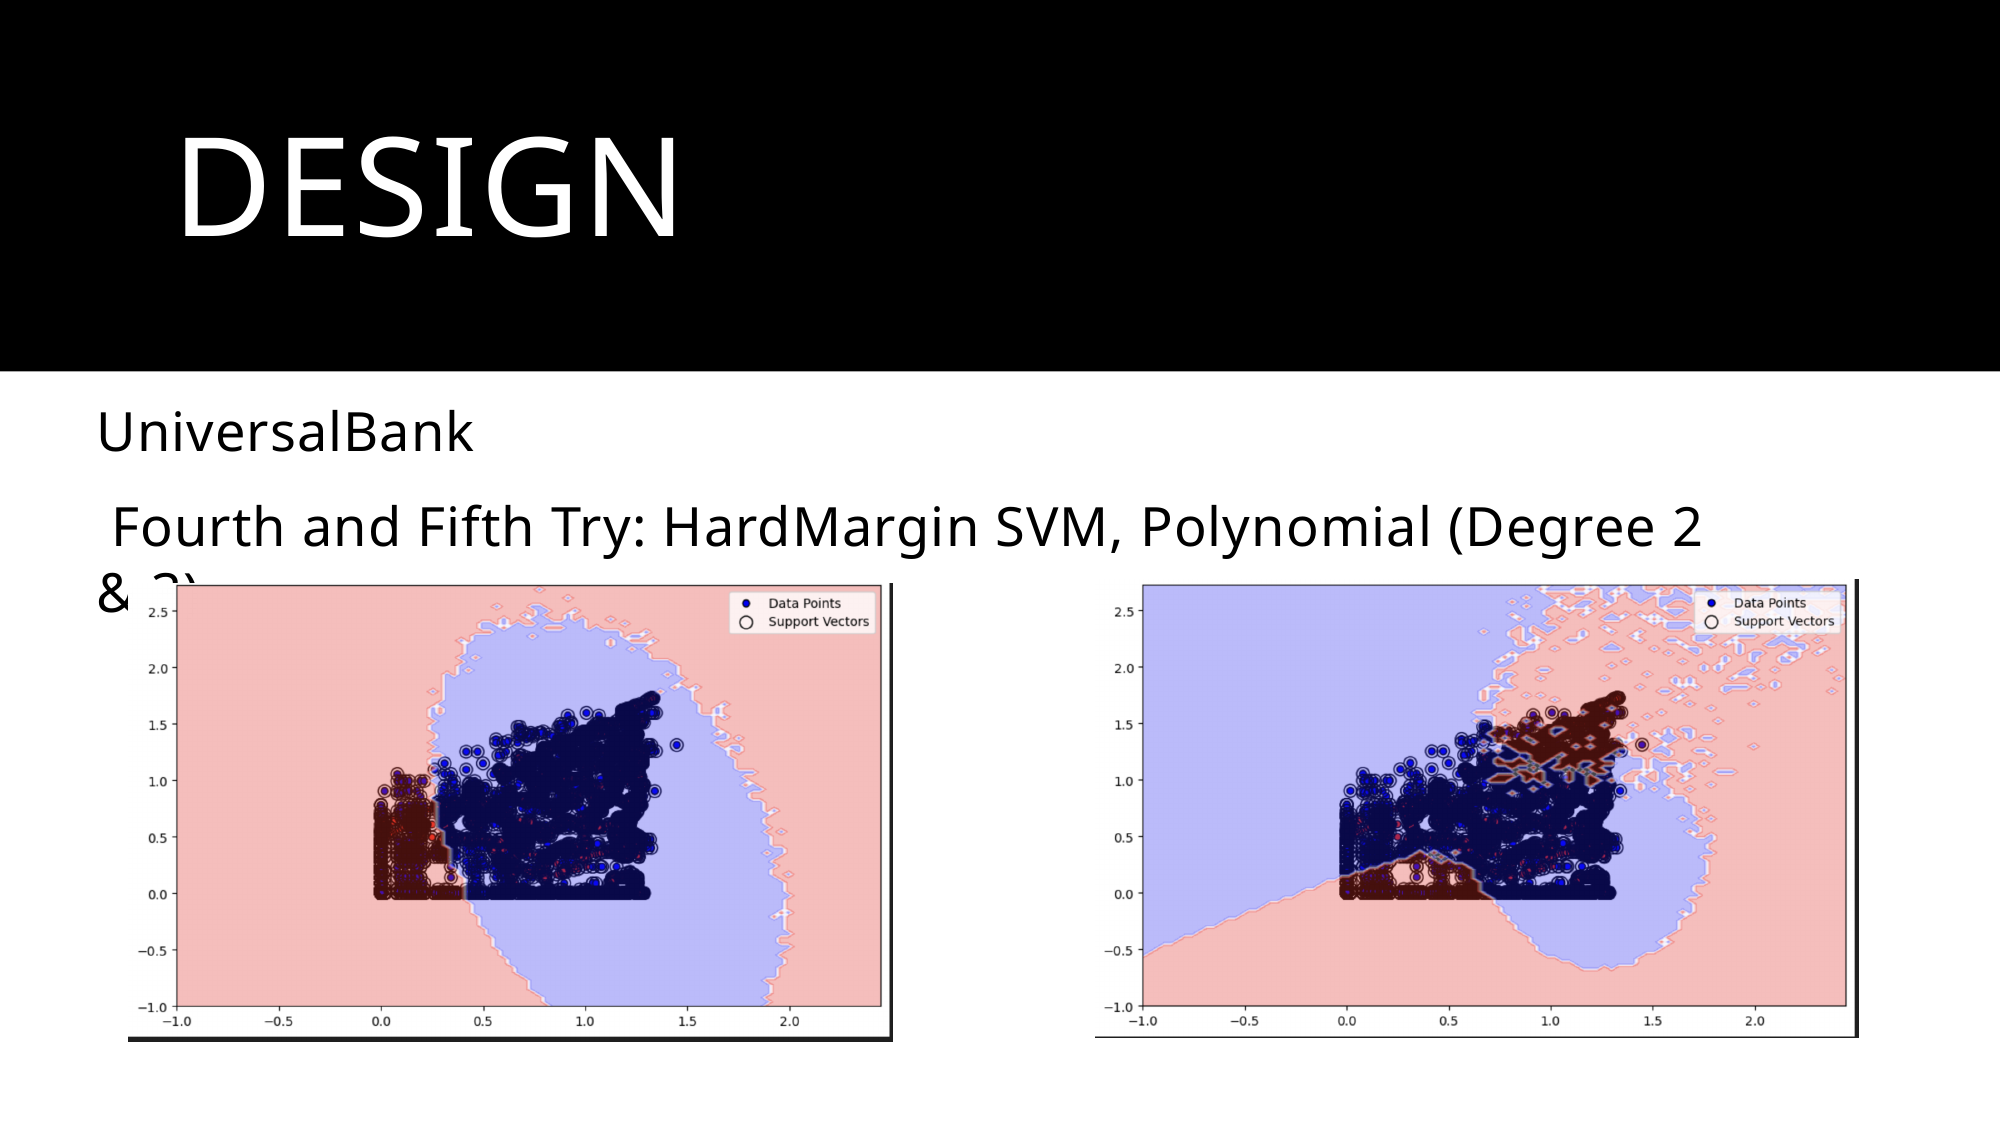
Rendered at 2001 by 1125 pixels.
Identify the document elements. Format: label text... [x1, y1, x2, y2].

picture [128, 583, 893, 1042]
title Design [157, 52, 1842, 332]
picture [1095, 579, 1859, 1038]
list UniversalBank Fourth and Fifth Try: HardMargin SVM, Polynomial (Degree 2 & 3) [81, 389, 1766, 979]
